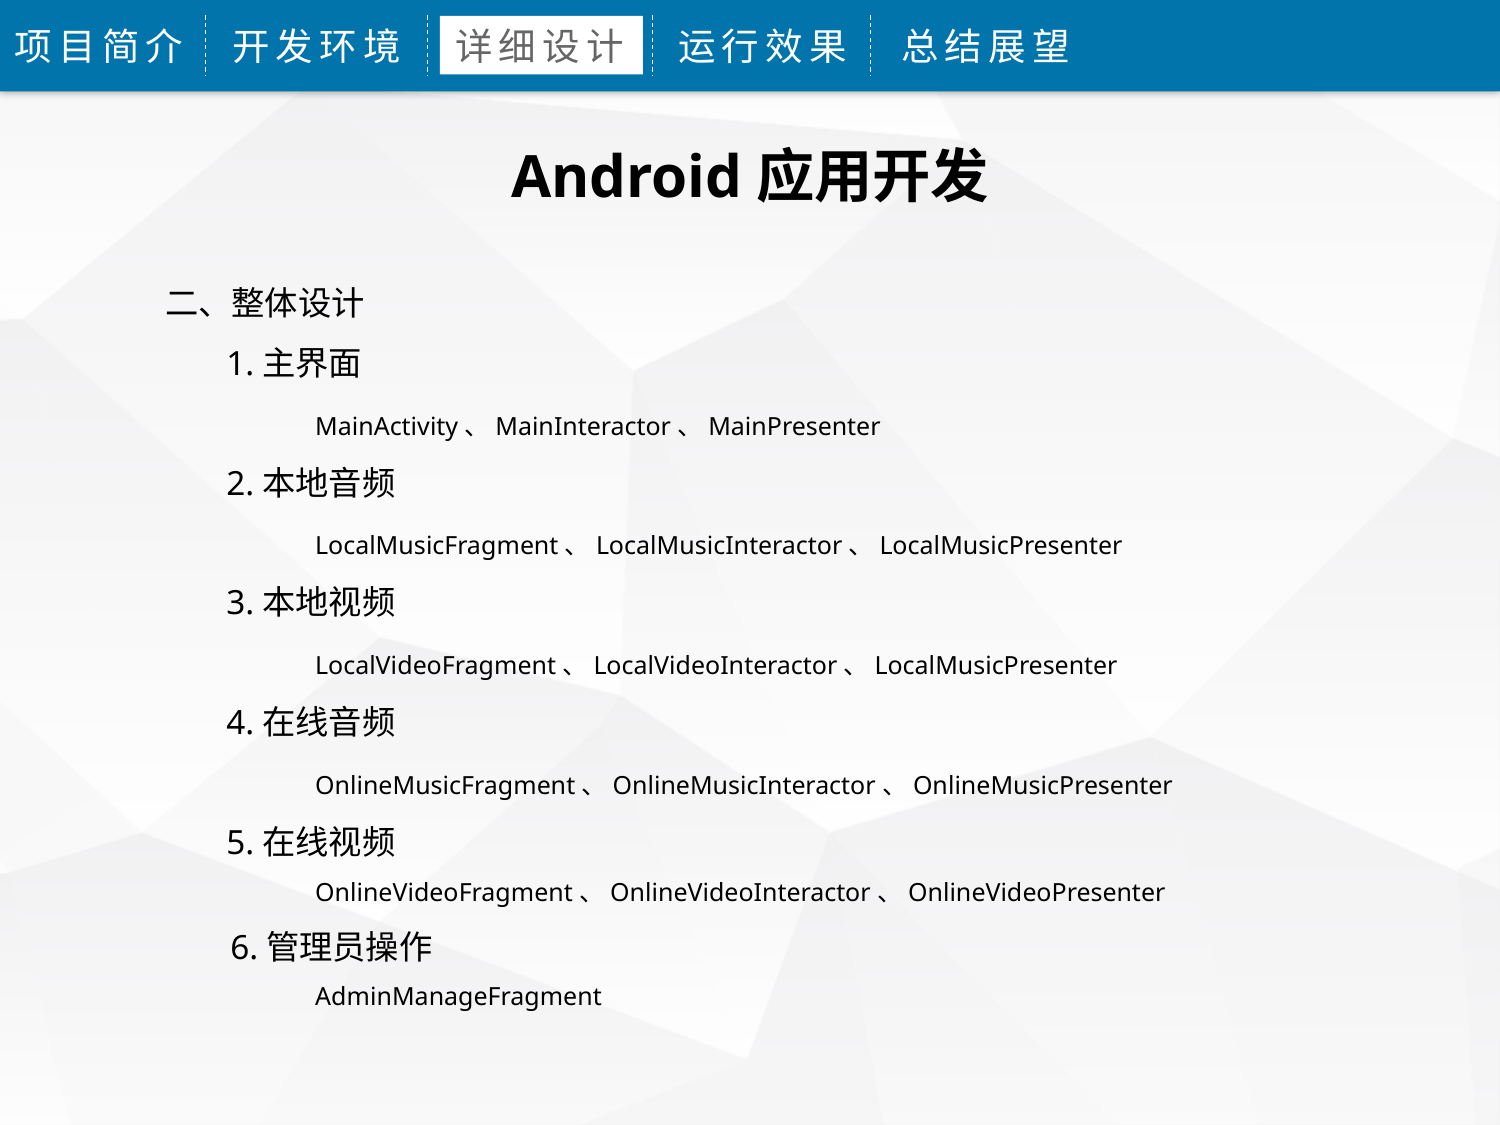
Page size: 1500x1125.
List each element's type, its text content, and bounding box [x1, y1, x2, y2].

text_box [0, 0, 1500, 92]
text_box 总结展望 [886, 15, 1099, 76]
text_box 运行效果 [663, 15, 870, 76]
text_box 二、整体设计 1.主界面 MainActivity、MainInteractor、MainPresenter 2.本地音频 LocalMusicFragment、LocalMusicInteractor、LocalMusicPresenter 3.本地视频 LocalVideoFragment、LocalVideoInteractor、LocalMusicPresenter 4.在线音频 OnlineMusicFragment、OnlineMusicInteractor、OnlineMusicPresenter 5.在线视频 OnlineVideoFragment、OnlineVideoInteractor、OnlineVideoPresenter 6.管理员操作 AdminManageFragment [150, 254, 1389, 1018]
text_box 详细设计 [440, 15, 652, 76]
text_box Android应用开发 [484, 131, 1016, 217]
text_box 开发环境 [213, 15, 420, 76]
picture [0, 92, 1500, 1125]
text_box 项目简介 [0, 15, 211, 76]
text_box 运行效果 [871, 15, 876, 76]
